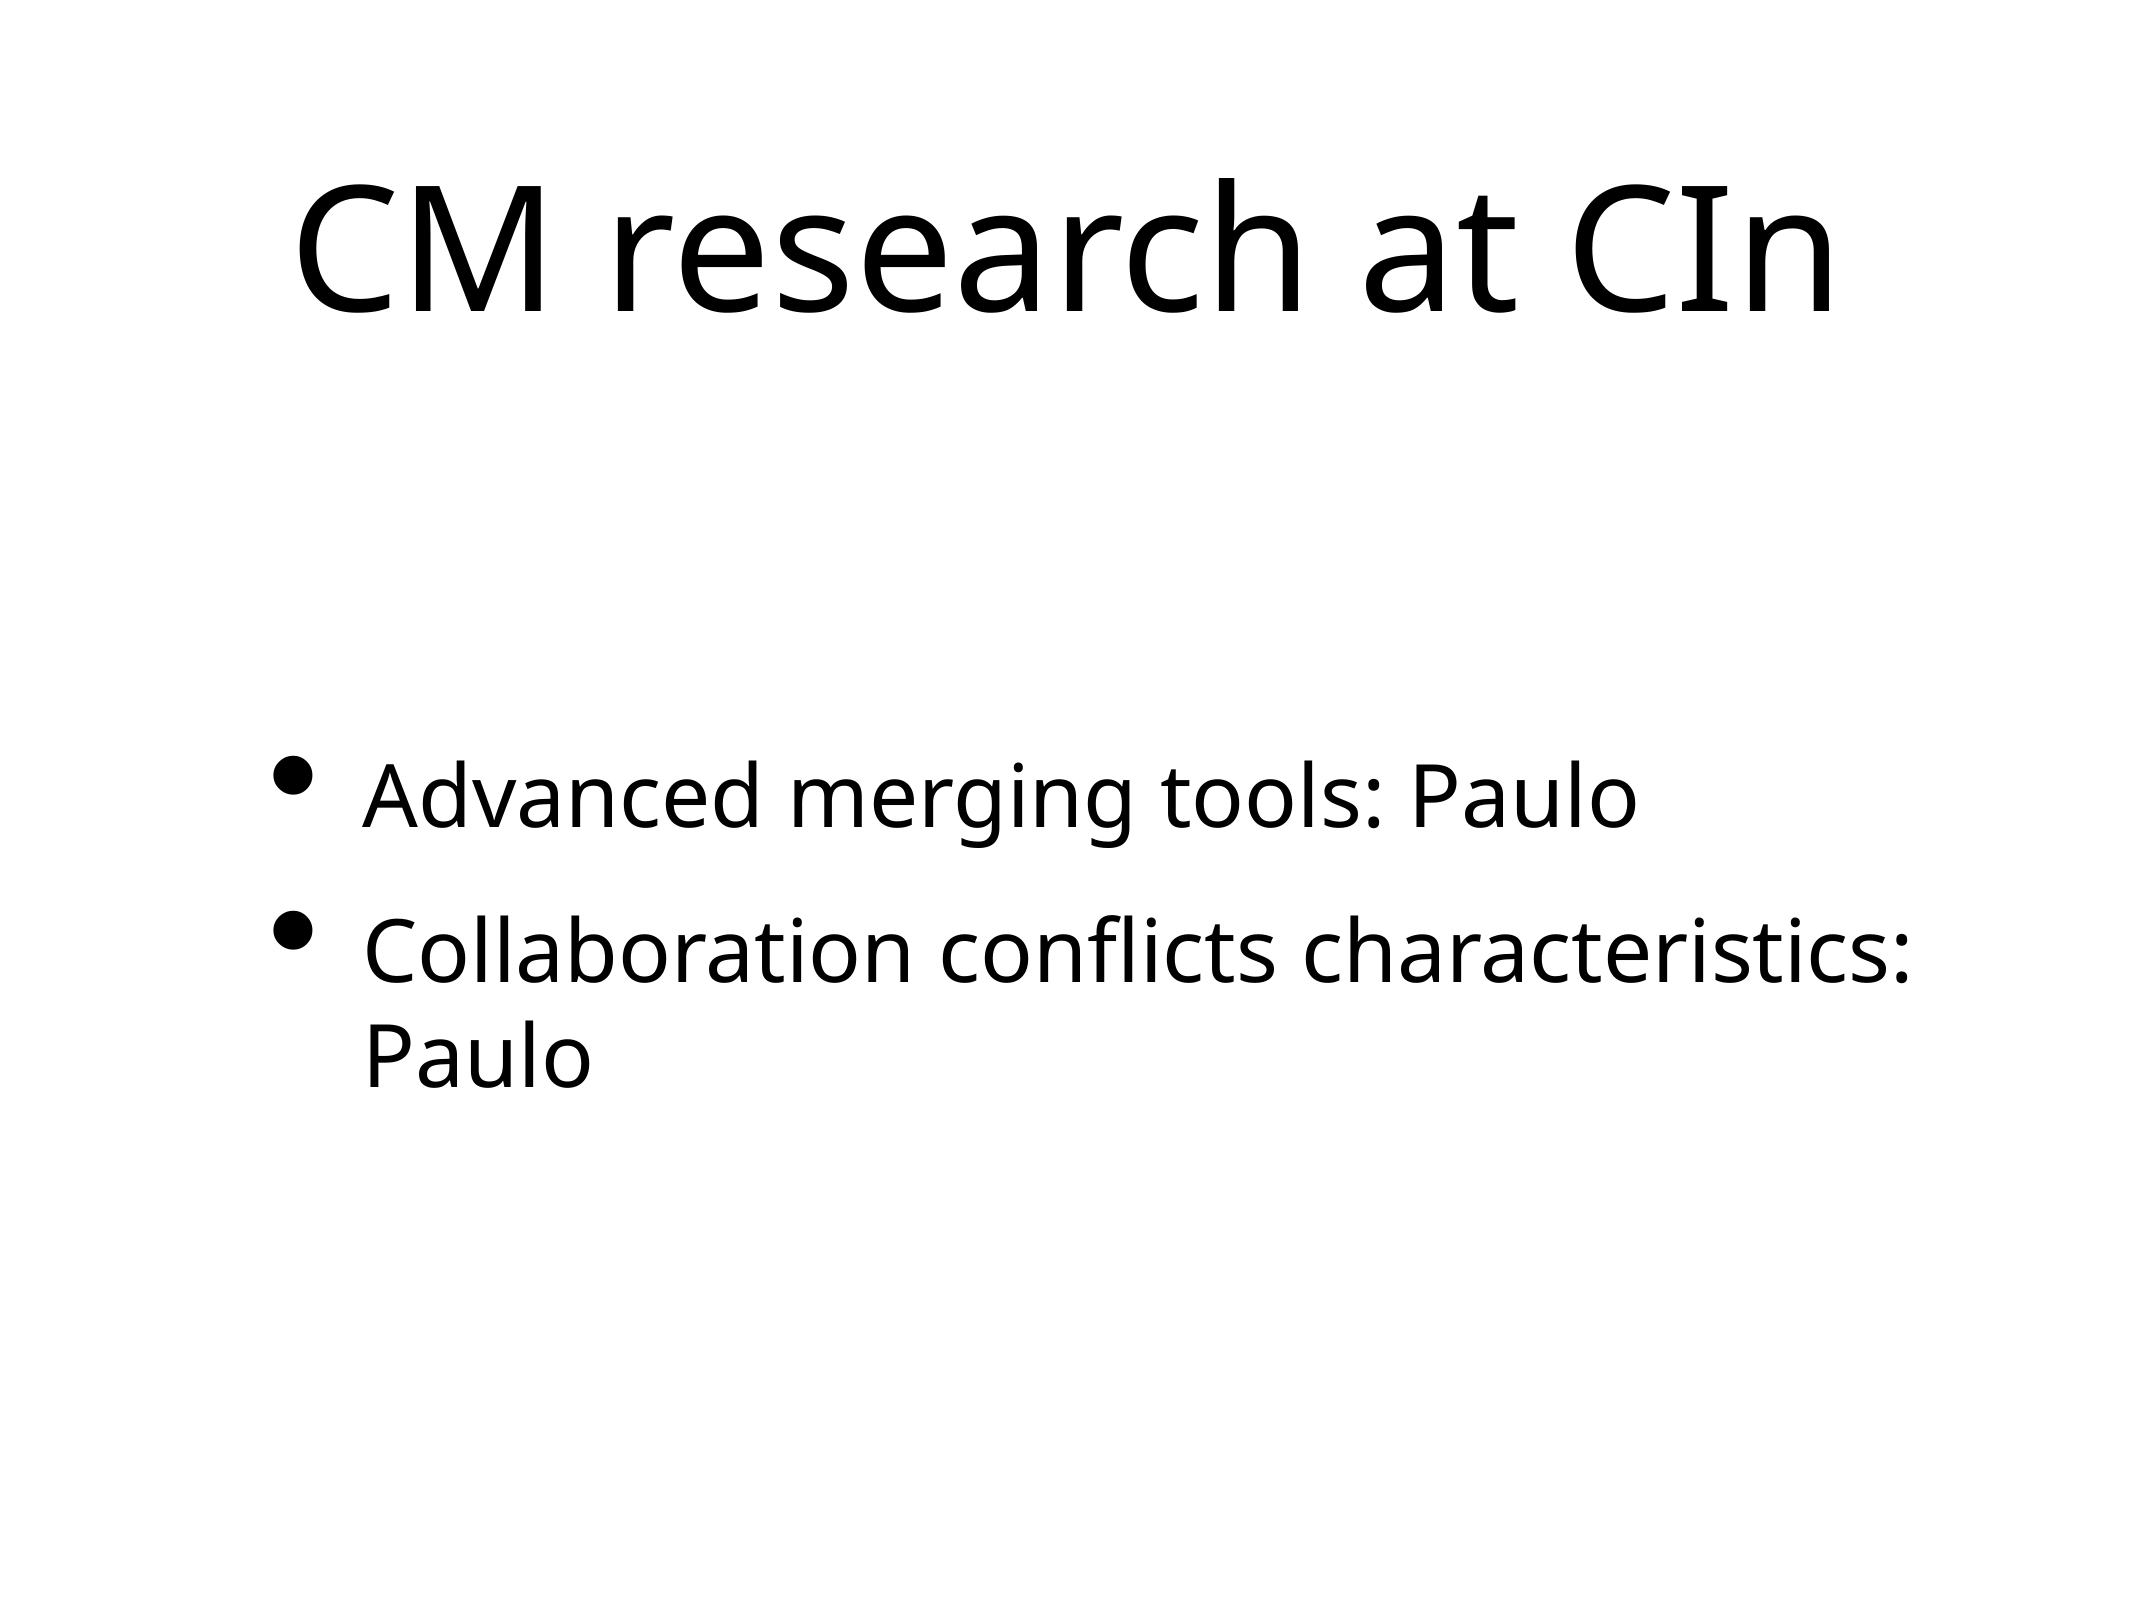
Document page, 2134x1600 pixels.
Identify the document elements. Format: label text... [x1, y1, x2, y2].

title CM research at CIn [207, 41, 1926, 443]
list Advanced merging tools: Paulo Collaboration conflicts characteristics: Paulo [207, 453, 1926, 1393]
